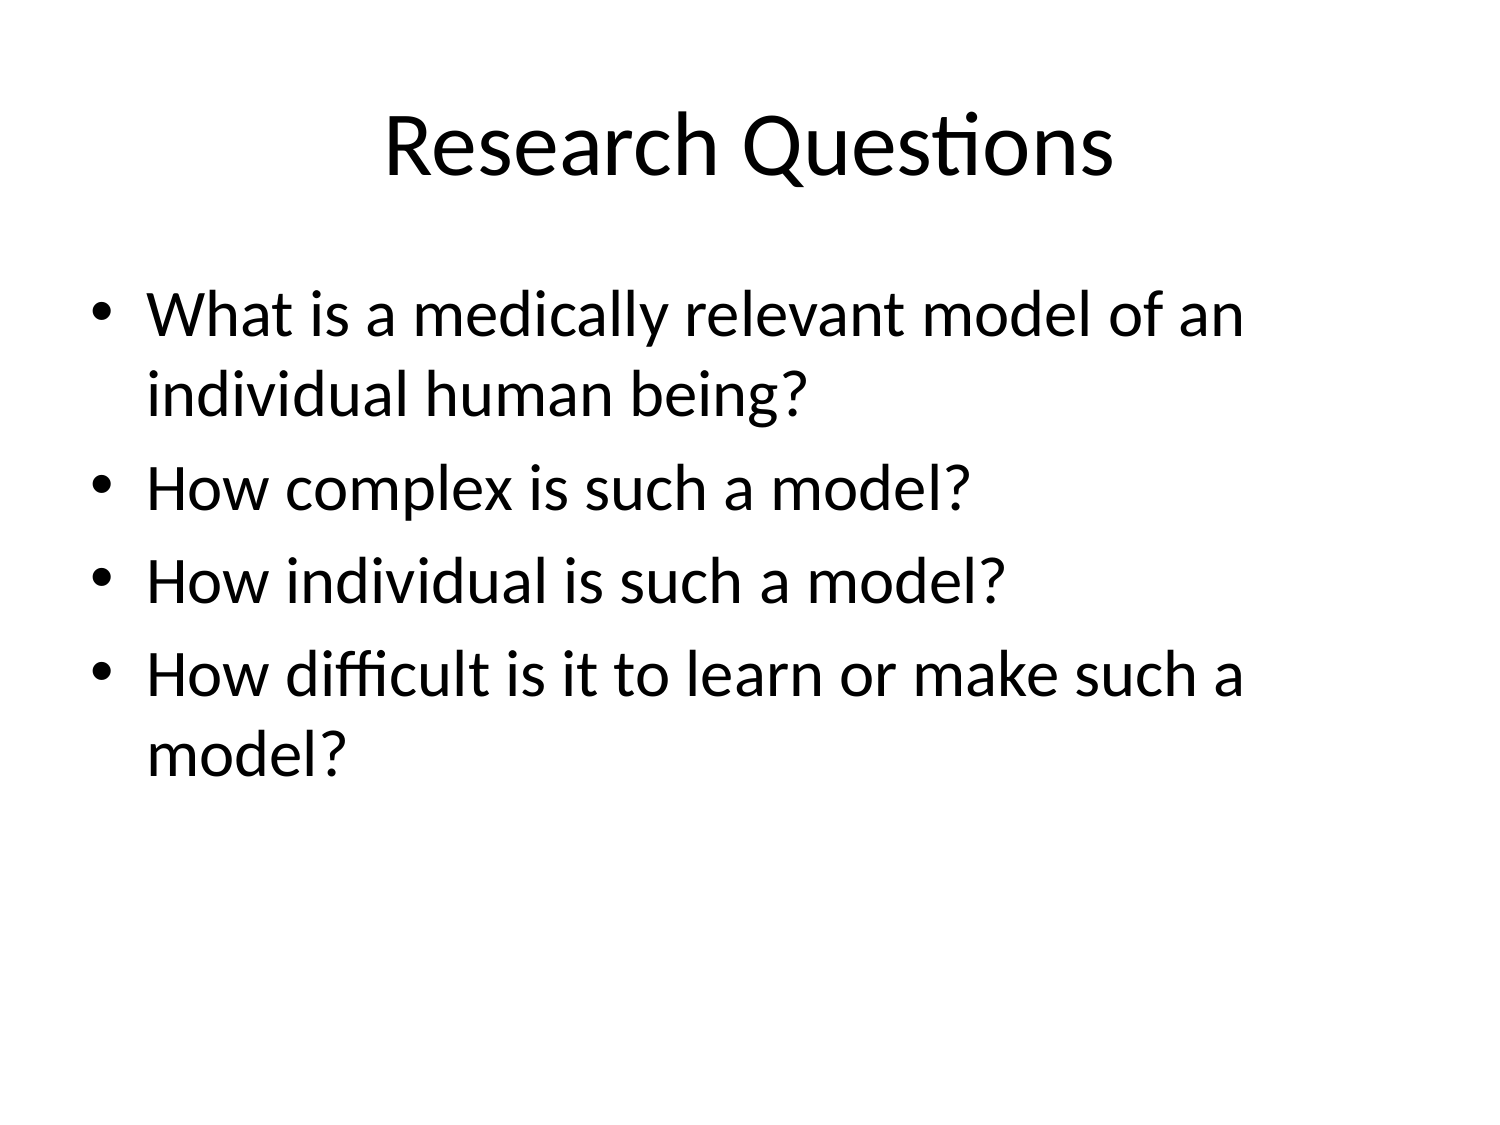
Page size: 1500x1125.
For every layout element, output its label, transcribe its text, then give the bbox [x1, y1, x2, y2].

title Research Questions [75, 45, 1425, 233]
list What is a medically relevant model of an individual human being? How complex is such a model? How individual is such a model? How difficult is it to learn or make such a model? [75, 262, 1425, 1005]
